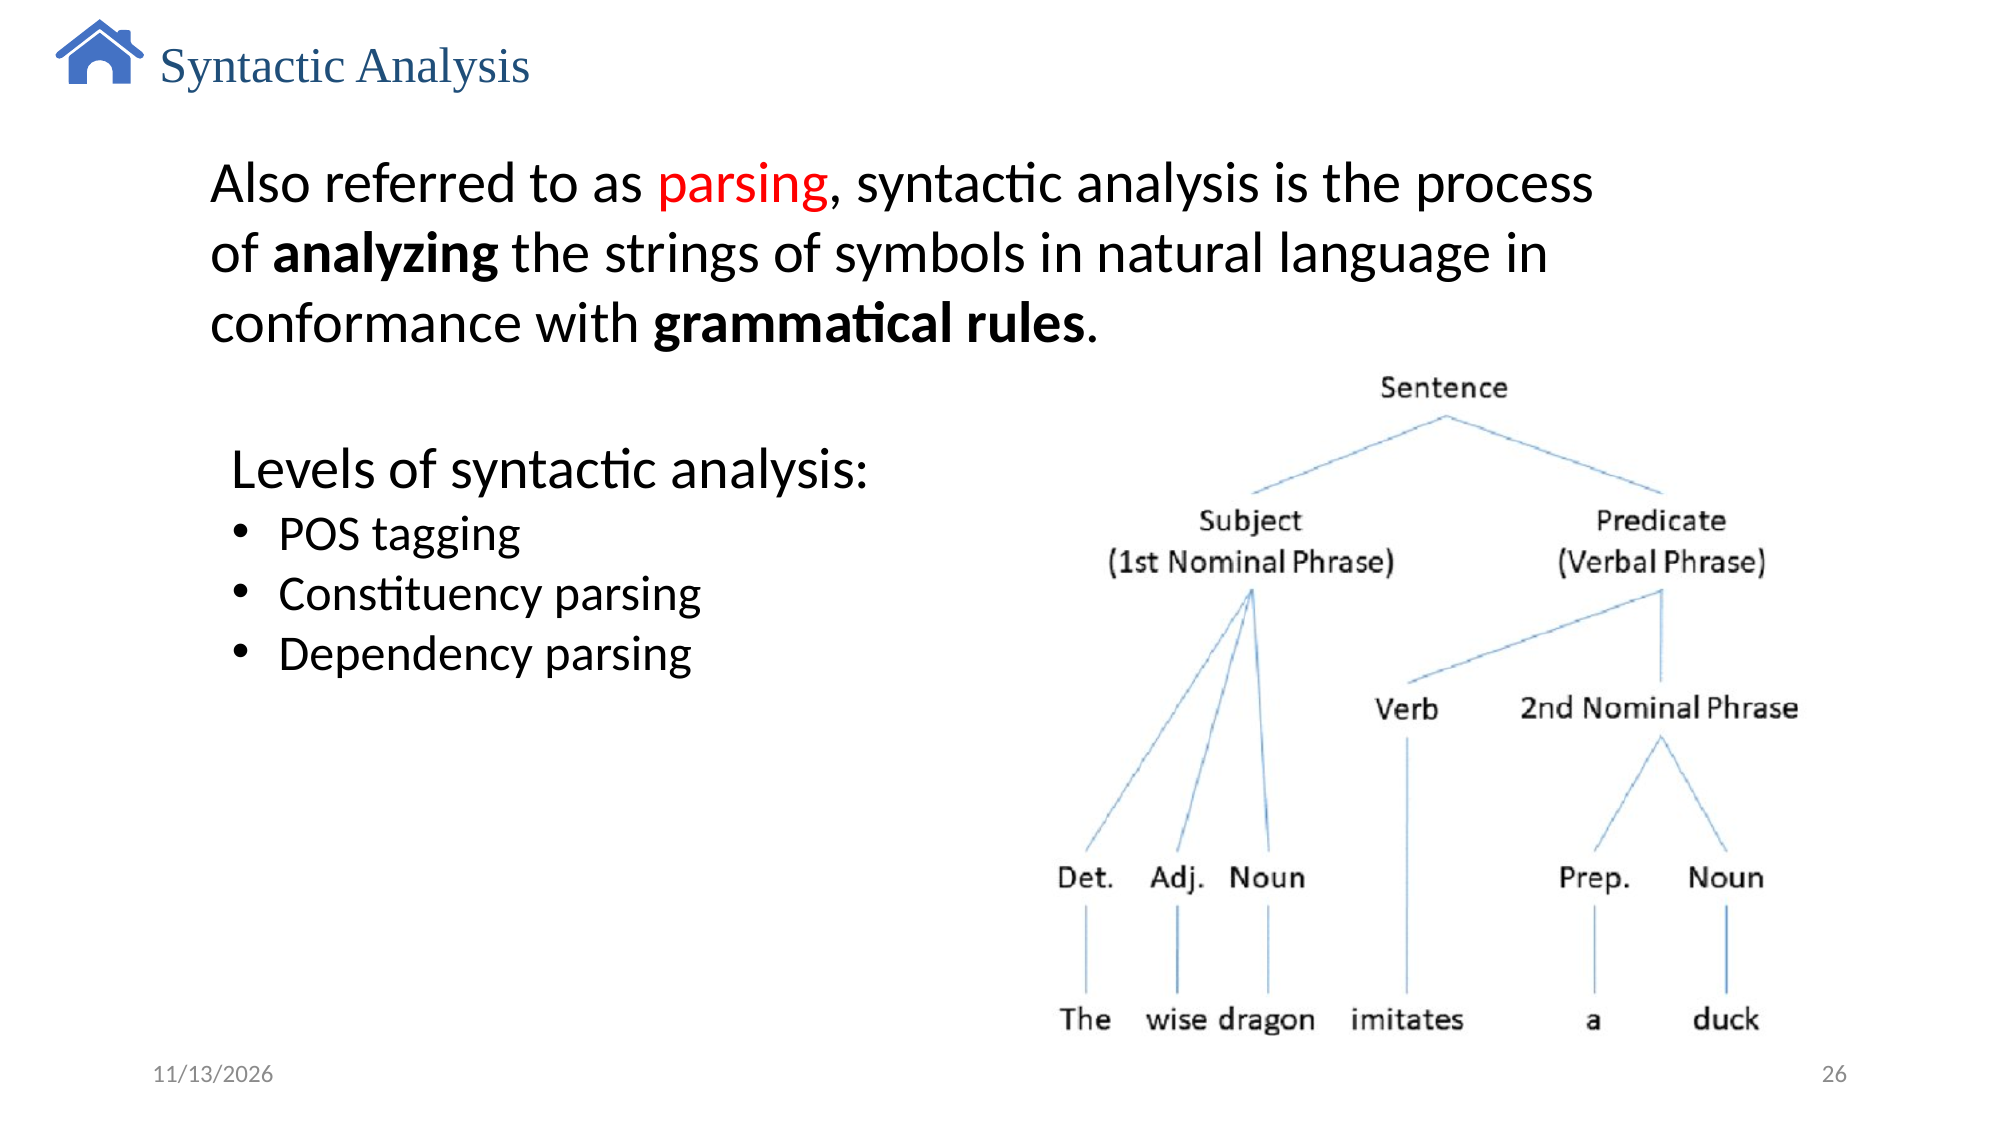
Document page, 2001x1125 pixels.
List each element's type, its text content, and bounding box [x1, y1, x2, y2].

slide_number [137, 1042, 588, 1103]
picture [1037, 354, 1815, 1053]
text_box Also referred to as parsing, syntactic analysis is the process of analyzing the strings of symbols in natural language in conformance with grammatical rules. [195, 136, 1615, 362]
slide_number 26 [1412, 1042, 1863, 1103]
text_box Levels of syntactic analysis: POS tagging Constituency parsing Dependency parsing [217, 423, 886, 688]
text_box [54, 19, 911, 102]
